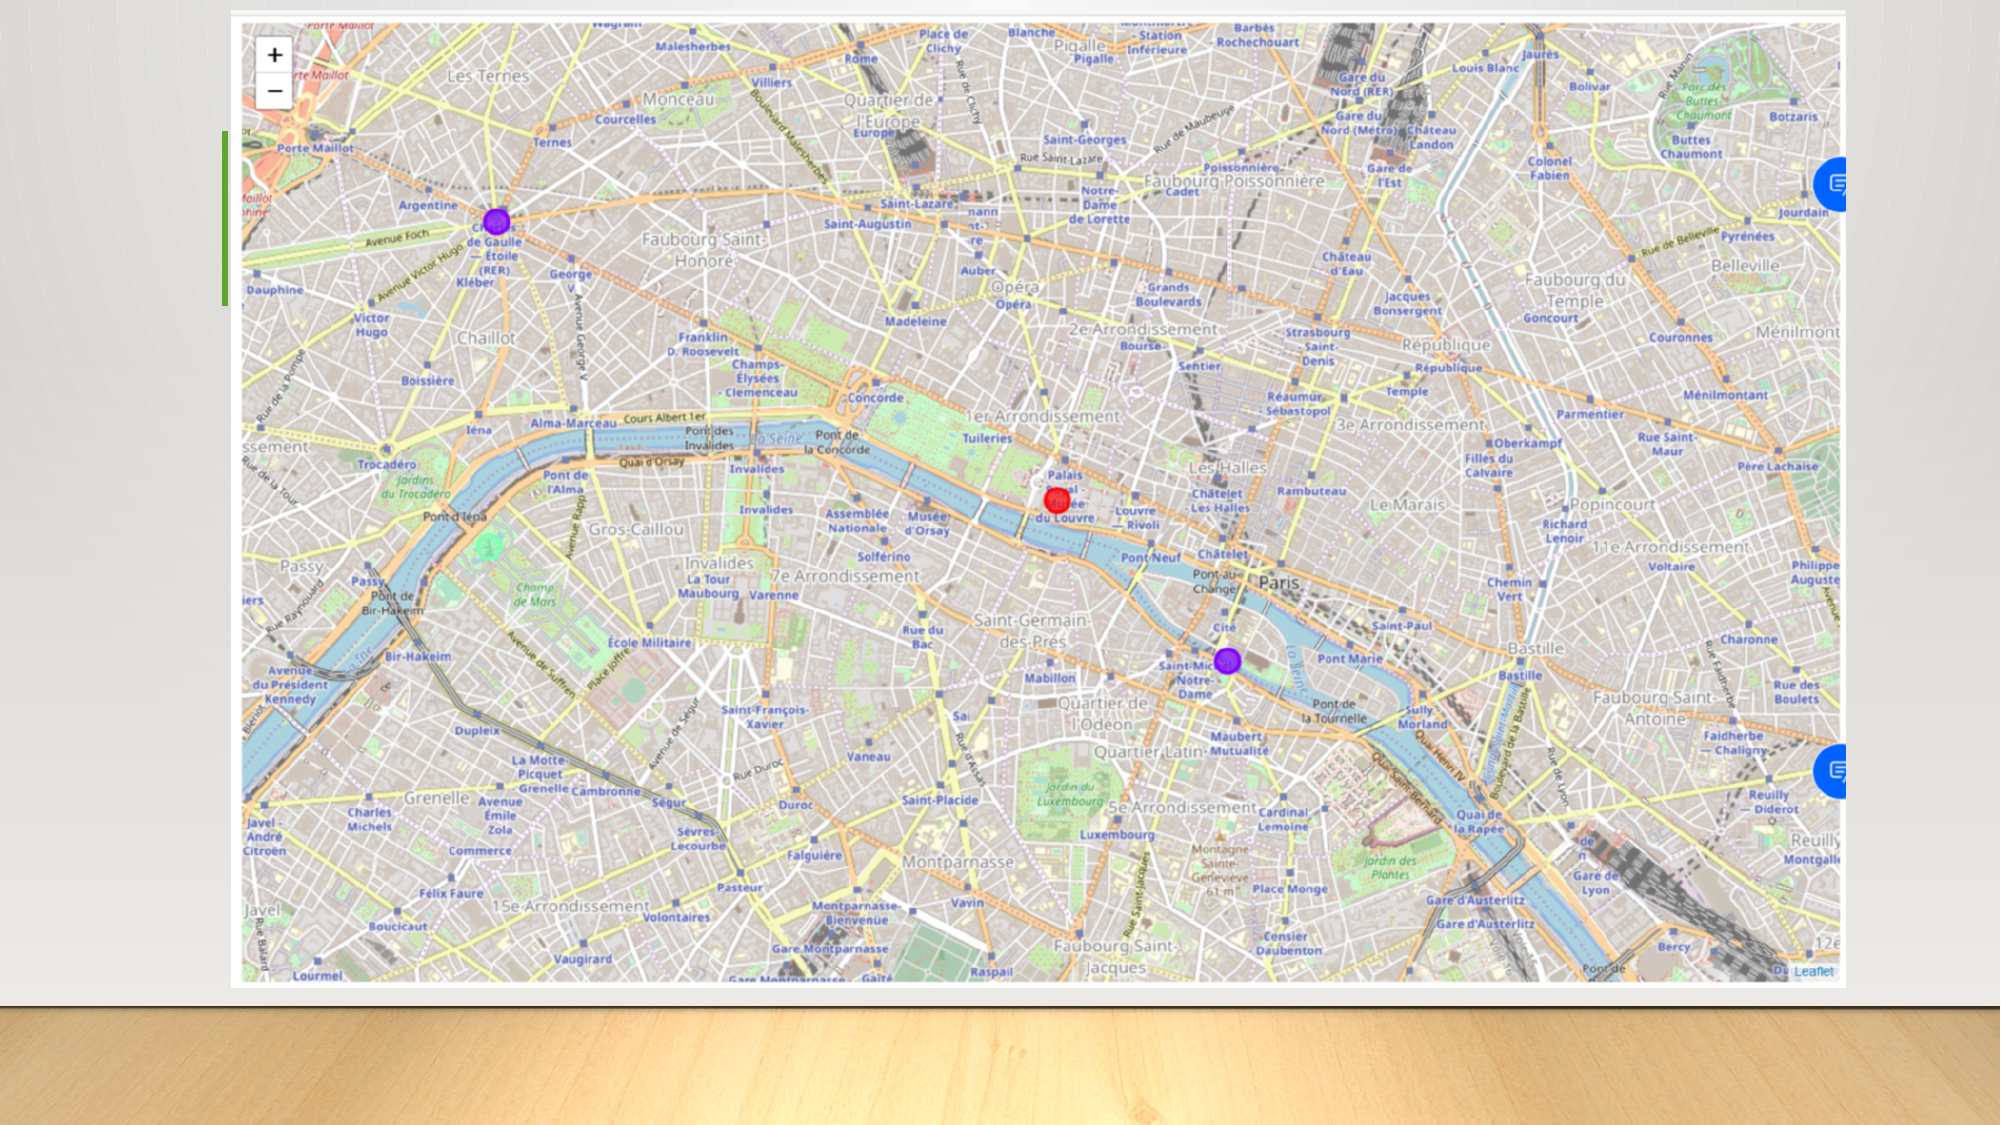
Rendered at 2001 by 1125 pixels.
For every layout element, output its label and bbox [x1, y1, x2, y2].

picture [231, 9, 1846, 988]
picture [0, 1006, 2000, 1125]
